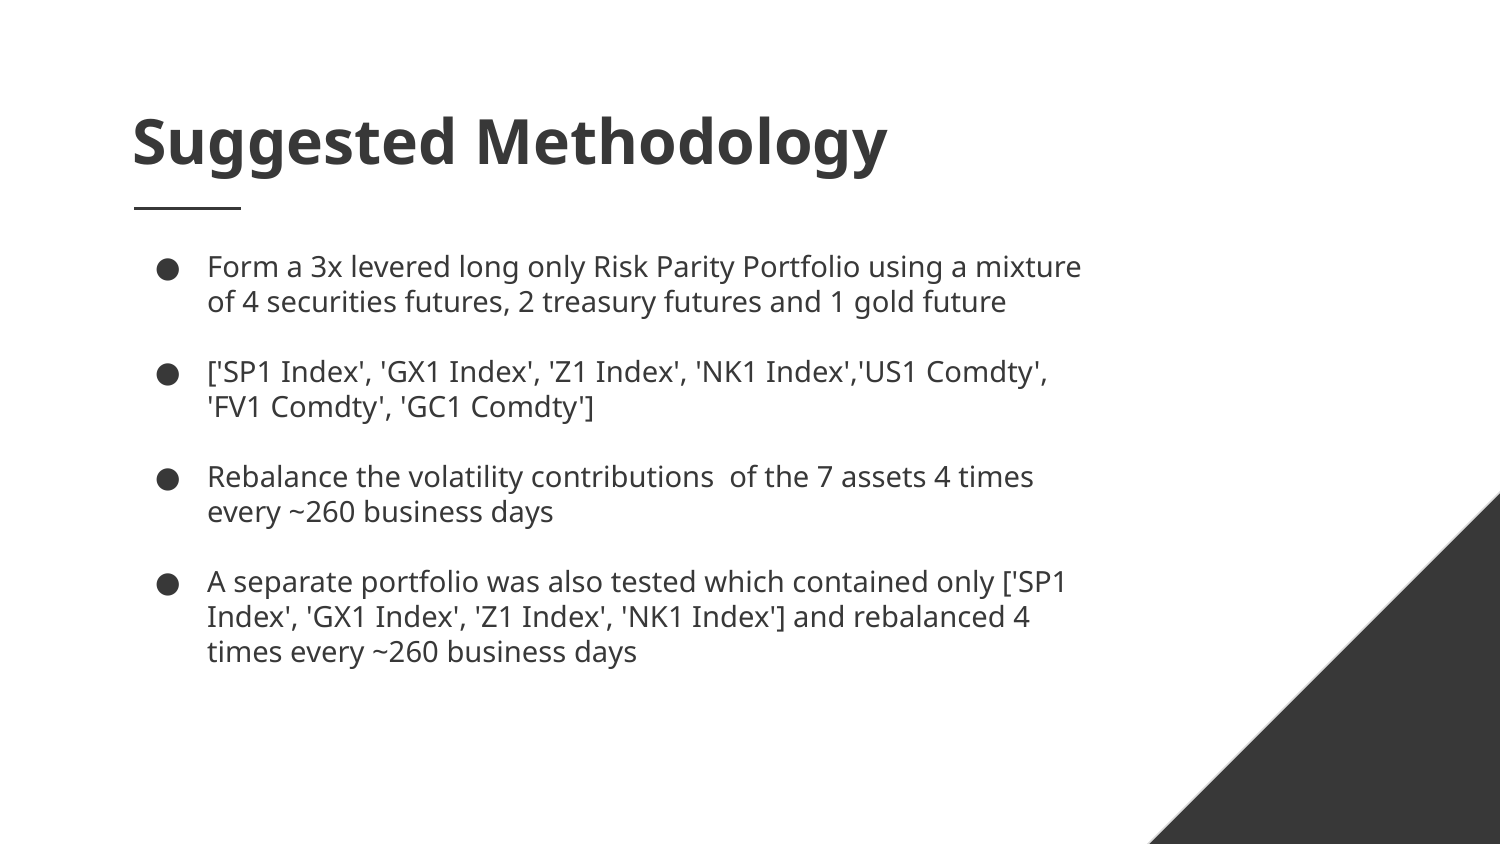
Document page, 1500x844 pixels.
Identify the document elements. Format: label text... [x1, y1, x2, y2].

title Suggested Methodology [116, 87, 1064, 174]
list Form a 3x levered long only Risk Parity Portfolio using a mixture of 4 securities futures, 2 treasury futures and 1 gold future ['SP1 Index', 'GX1 Index', 'Z1 Index', 'NK1 Index','US1 Comdty', 'FV1 Comdty', 'GC1 Comdty'] Rebalance the volatility contributions of the 7 assets 4 times every ~260 business days A separate portfolio was also tested which contained only ['SP1 Index', 'GX1 Index', 'Z1 Index', 'NK1 Index'] and rebalanced 4 times every ~260 business days [116, 233, 1114, 769]
